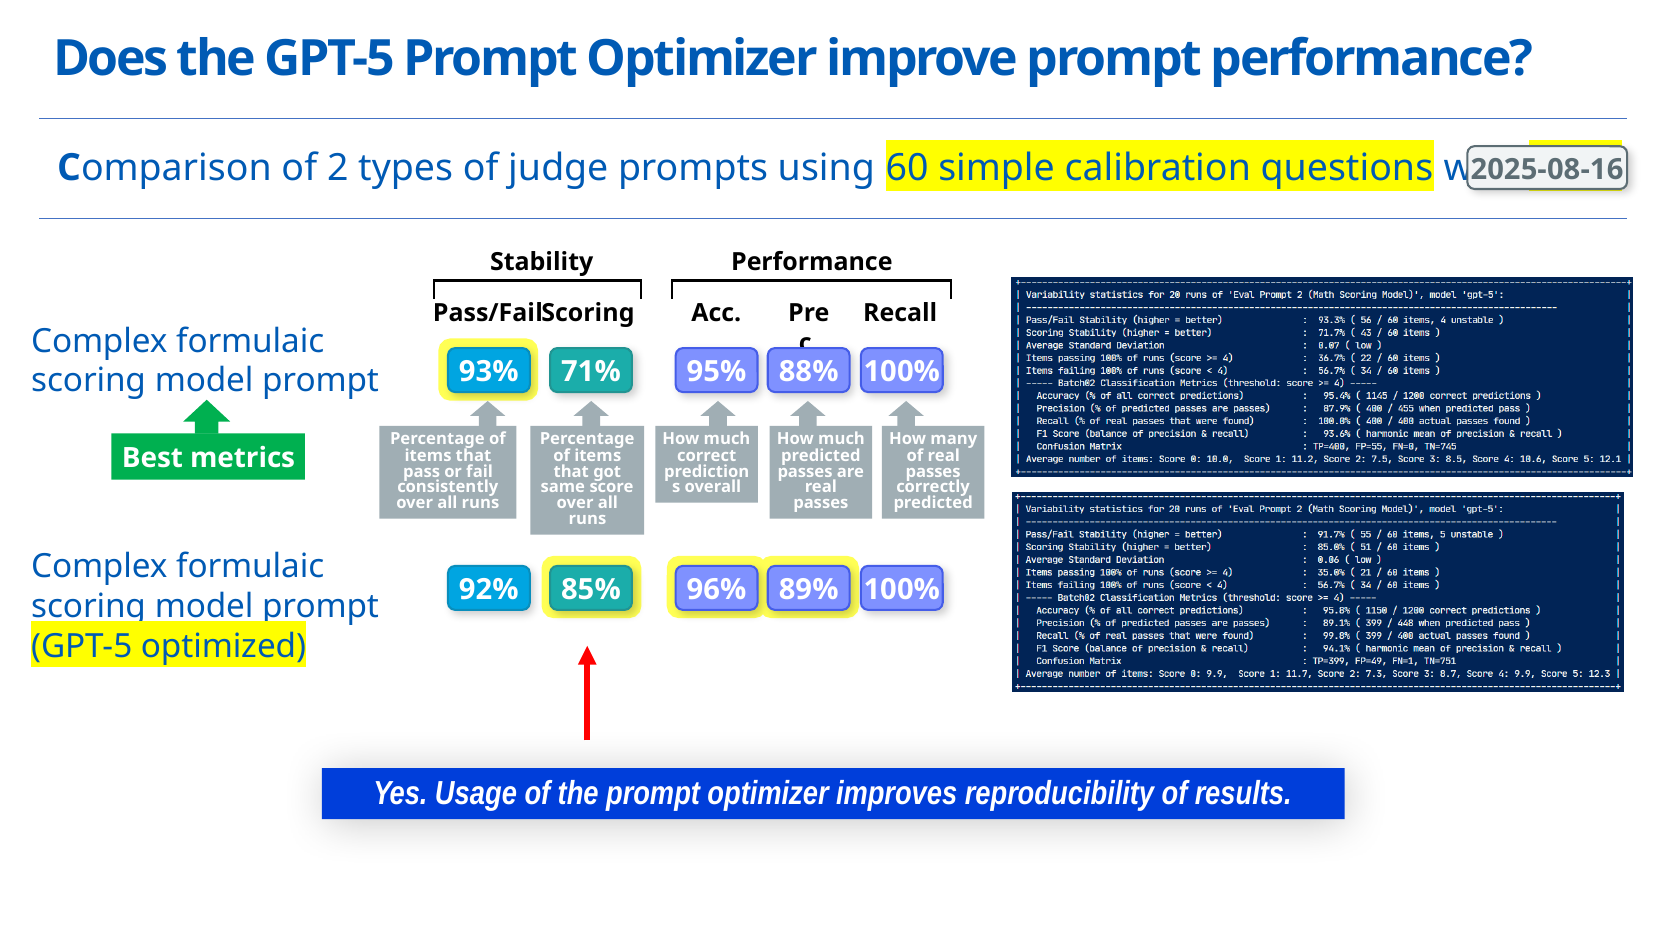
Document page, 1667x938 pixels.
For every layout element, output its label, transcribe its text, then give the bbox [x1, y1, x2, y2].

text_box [769, 400, 873, 505]
text_box [668, 557, 765, 617]
picture [1011, 277, 1633, 477]
text_box Performance [730, 245, 893, 276]
text_box 88% [766, 347, 851, 394]
text_box 89% [766, 564, 851, 611]
text_box 2025-08-16 [1466, 145, 1629, 191]
text_box [763, 557, 858, 574]
text_box Prec. [783, 296, 835, 346]
text_box Recall [860, 296, 940, 327]
text_box 100% [859, 564, 944, 611]
text_box 96% [674, 564, 759, 611]
text_box Pass/Fail [432, 296, 541, 327]
text_box [764, 611, 772, 617]
title Does the GPT-5 Prompt Optimizer improve prompt performance? [0, 0, 1667, 119]
text_box Yes. Usage of the prompt optimizer improves reproducibility of results. [321, 768, 1345, 820]
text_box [881, 400, 985, 505]
text_box Complex formulaic scoring model prompt (GPT-5 optimized) [30, 543, 380, 664]
text_box Complex formulaic scoring model prompt [30, 318, 380, 399]
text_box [655, 400, 759, 505]
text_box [111, 399, 305, 481]
list Comparison of 2 types of judge prompts using 60 simple calibration questions with gpt-5 [39, 147, 1628, 199]
text_box [543, 557, 640, 617]
text_box 92% [446, 564, 531, 611]
text_box 71% [549, 347, 633, 394]
text_box [433, 279, 642, 299]
text_box 100% [859, 347, 944, 394]
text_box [379, 400, 517, 505]
text_box Acc. [691, 299, 742, 327]
text_box 93% [446, 347, 531, 394]
picture [1012, 492, 1624, 692]
text_box Stability [490, 245, 594, 276]
text_box [440, 340, 537, 399]
text_box Scoring [541, 299, 635, 327]
text_box 85% [549, 564, 633, 611]
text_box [530, 400, 645, 505]
text_box [671, 279, 952, 299]
text_box 95% [674, 347, 759, 394]
